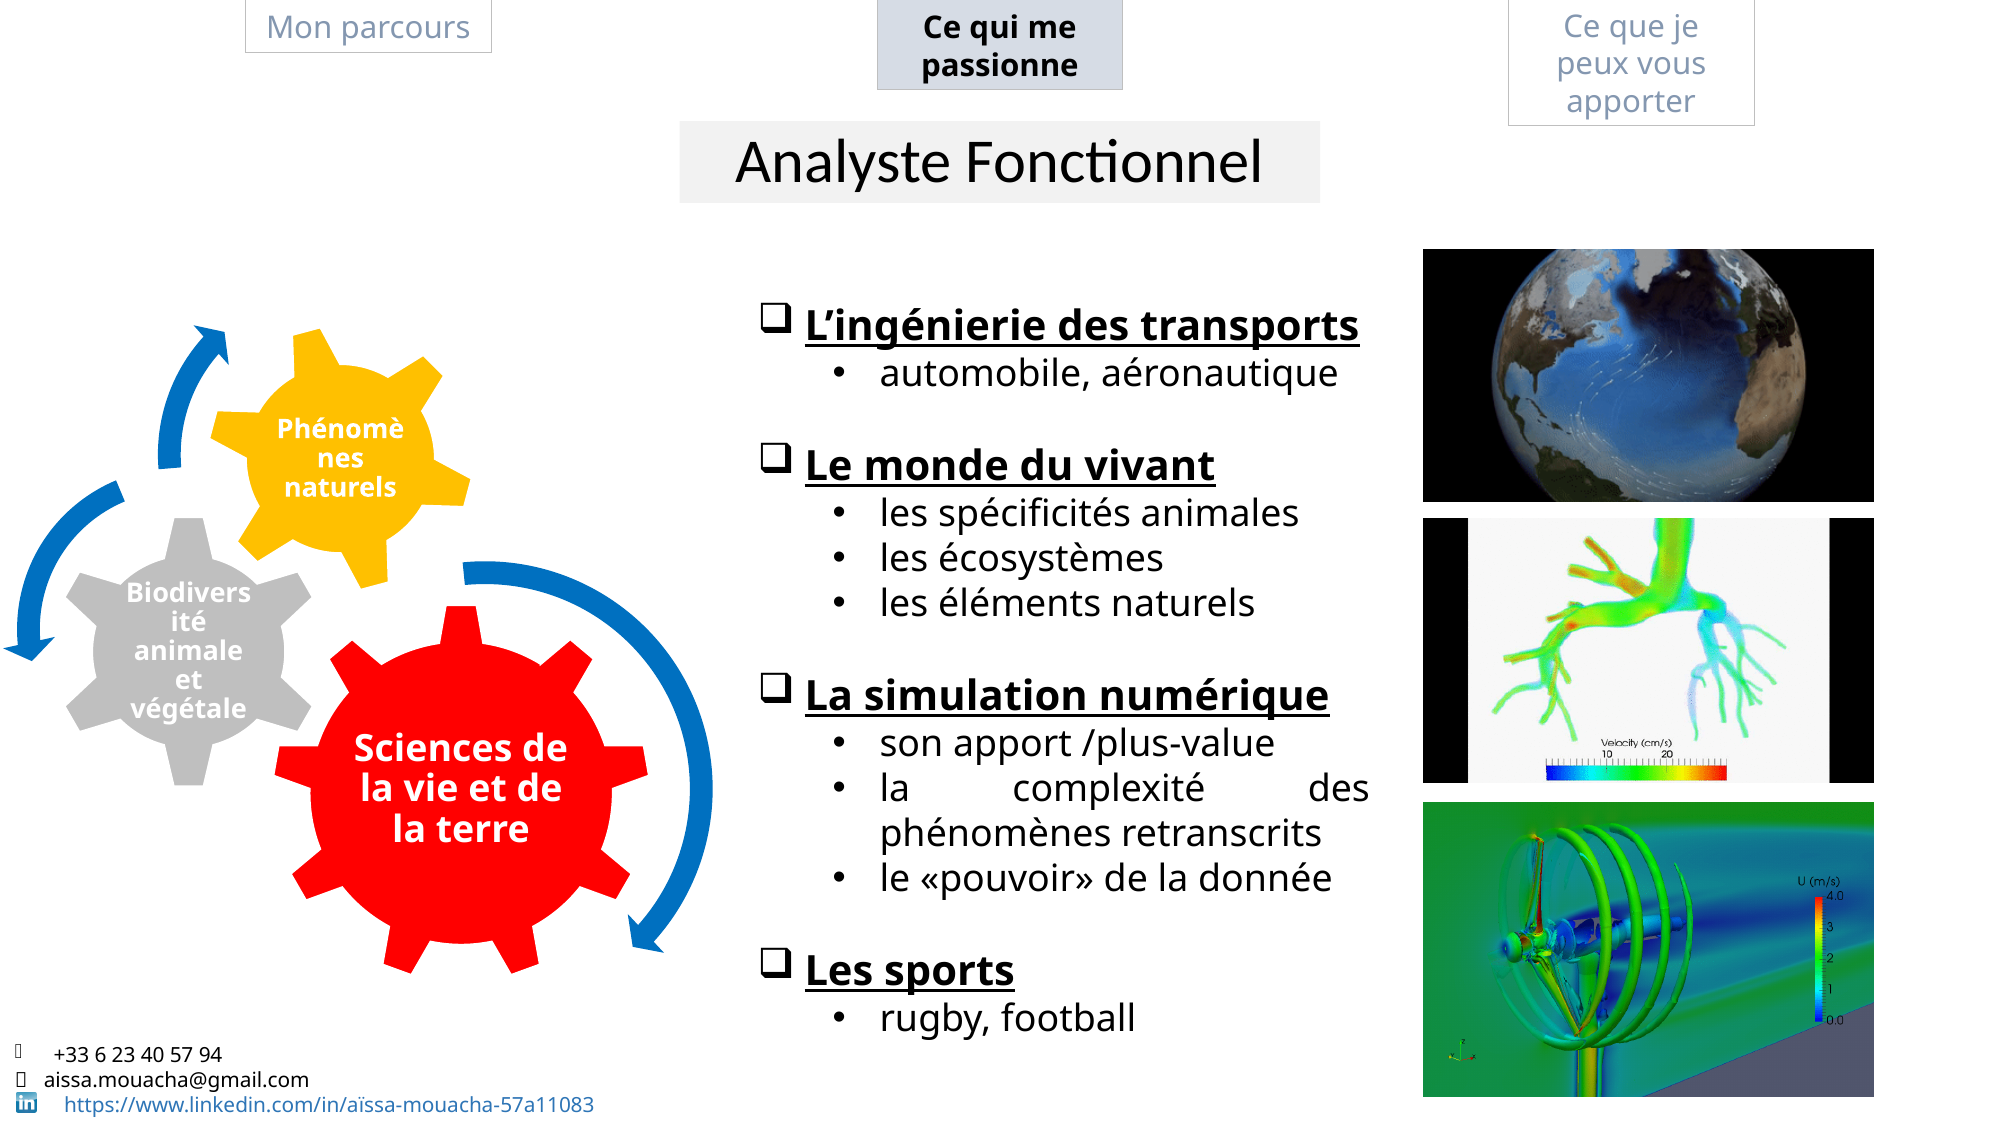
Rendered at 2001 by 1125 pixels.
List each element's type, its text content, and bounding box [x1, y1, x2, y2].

text_box Analyste Fonctionnel [679, 121, 1321, 203]
picture [1423, 249, 1874, 502]
text_box Mon parcours [245, 0, 492, 53]
text_box Ce que je peux vous apporter [1508, 0, 1755, 126]
text_box L’ingénierie des transports automobile, aéronautique Le monde du vivant les spécificités animales les écosystèmes les éléments naturels La simulation numérique son apport /plus-value la complexité des phénomènes retranscrits le «pouvoir» de la donnée Les sports rugby, football [742, 291, 1386, 1047]
picture [1423, 518, 1874, 783]
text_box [0, 1034, 1001, 1125]
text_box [0, 293, 824, 983]
text_box Ce qui me passionne [877, 0, 1123, 90]
picture [1423, 802, 1874, 1097]
